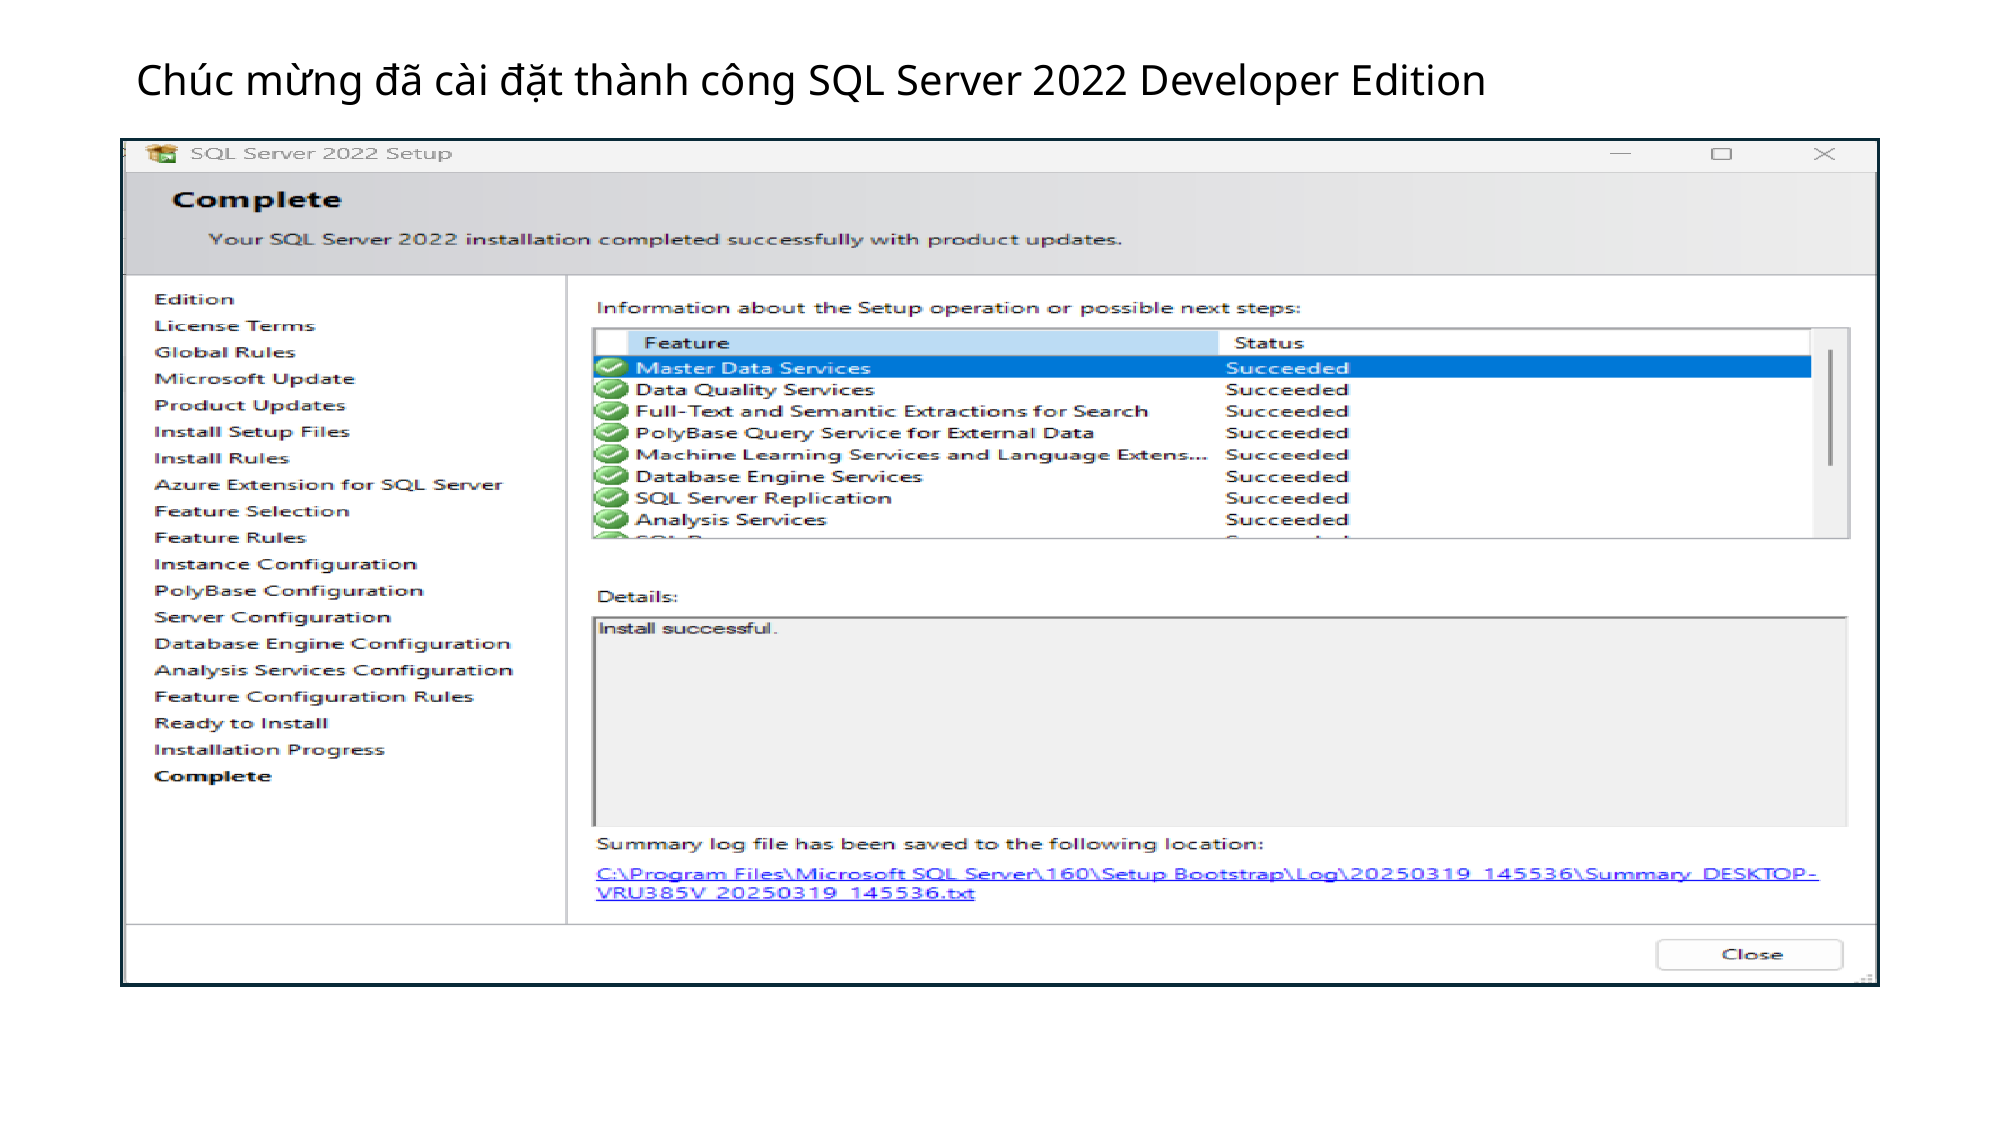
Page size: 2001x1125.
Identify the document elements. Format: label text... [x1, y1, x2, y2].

text_box [120, 138, 1880, 987]
text_box Chúc mừng đã cài đặt thành công SQL Server 2022 Developer Edition [121, 46, 1874, 112]
